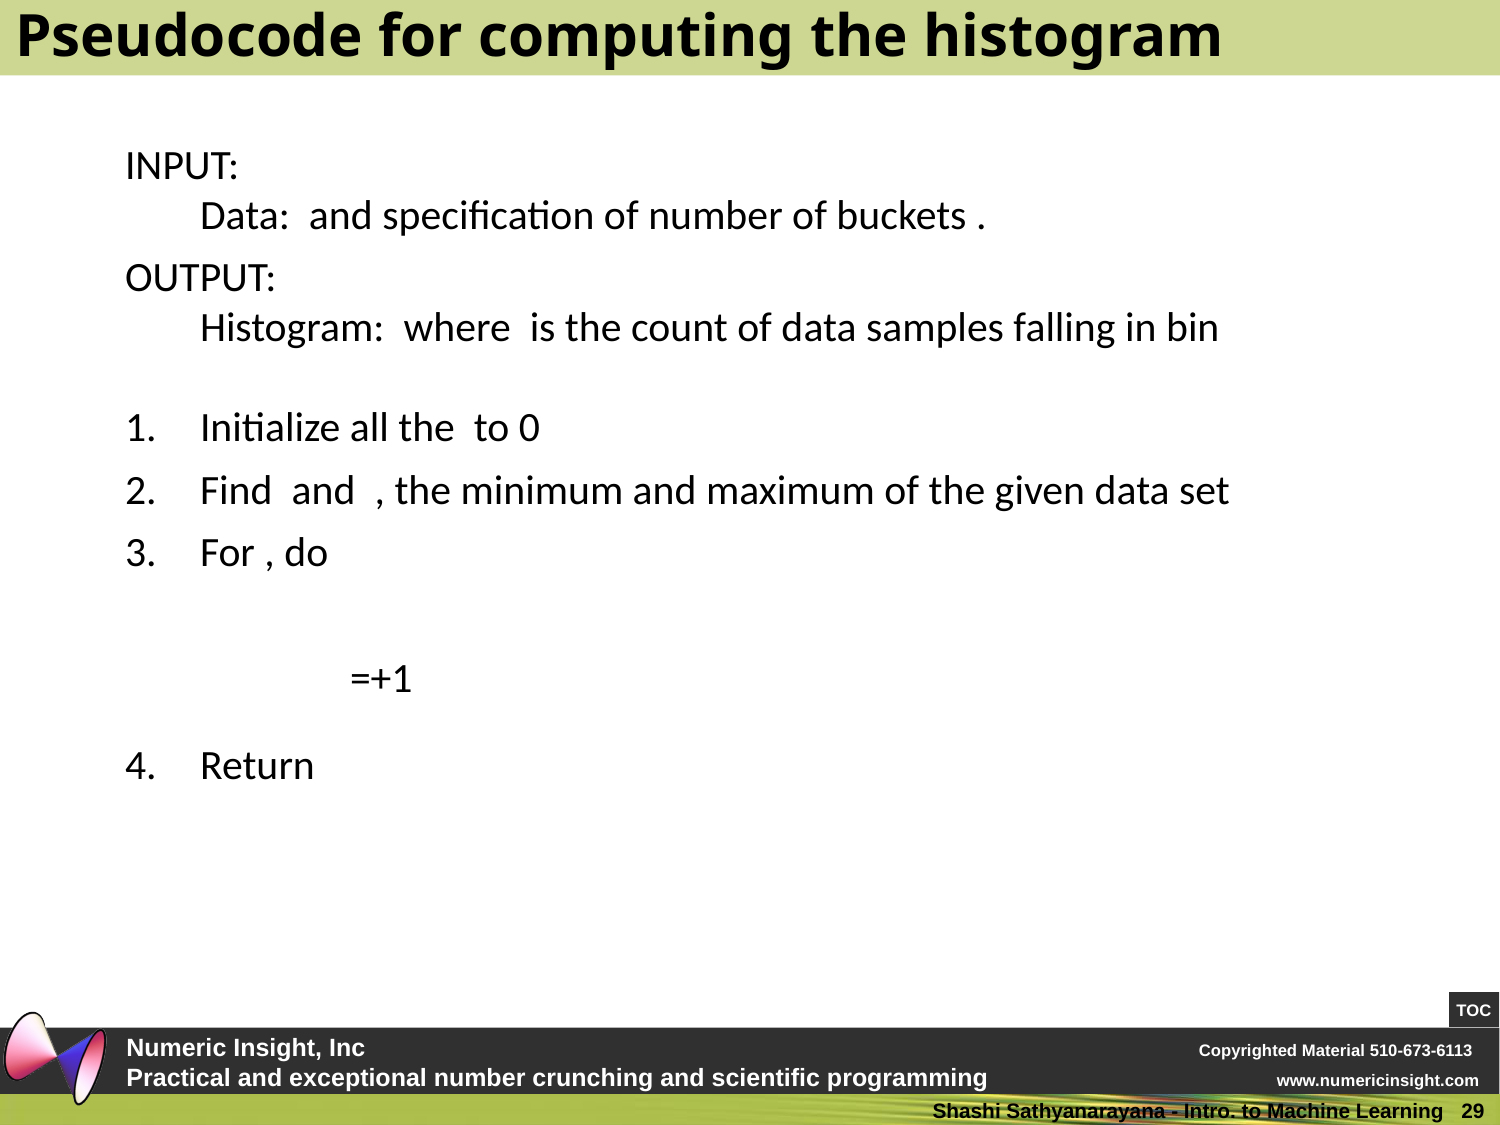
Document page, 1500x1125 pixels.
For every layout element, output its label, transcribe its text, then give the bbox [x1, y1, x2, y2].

title Pseudocode for computing the histogram [0, 0, 1500, 76]
picture [0, 1007, 1500, 1125]
